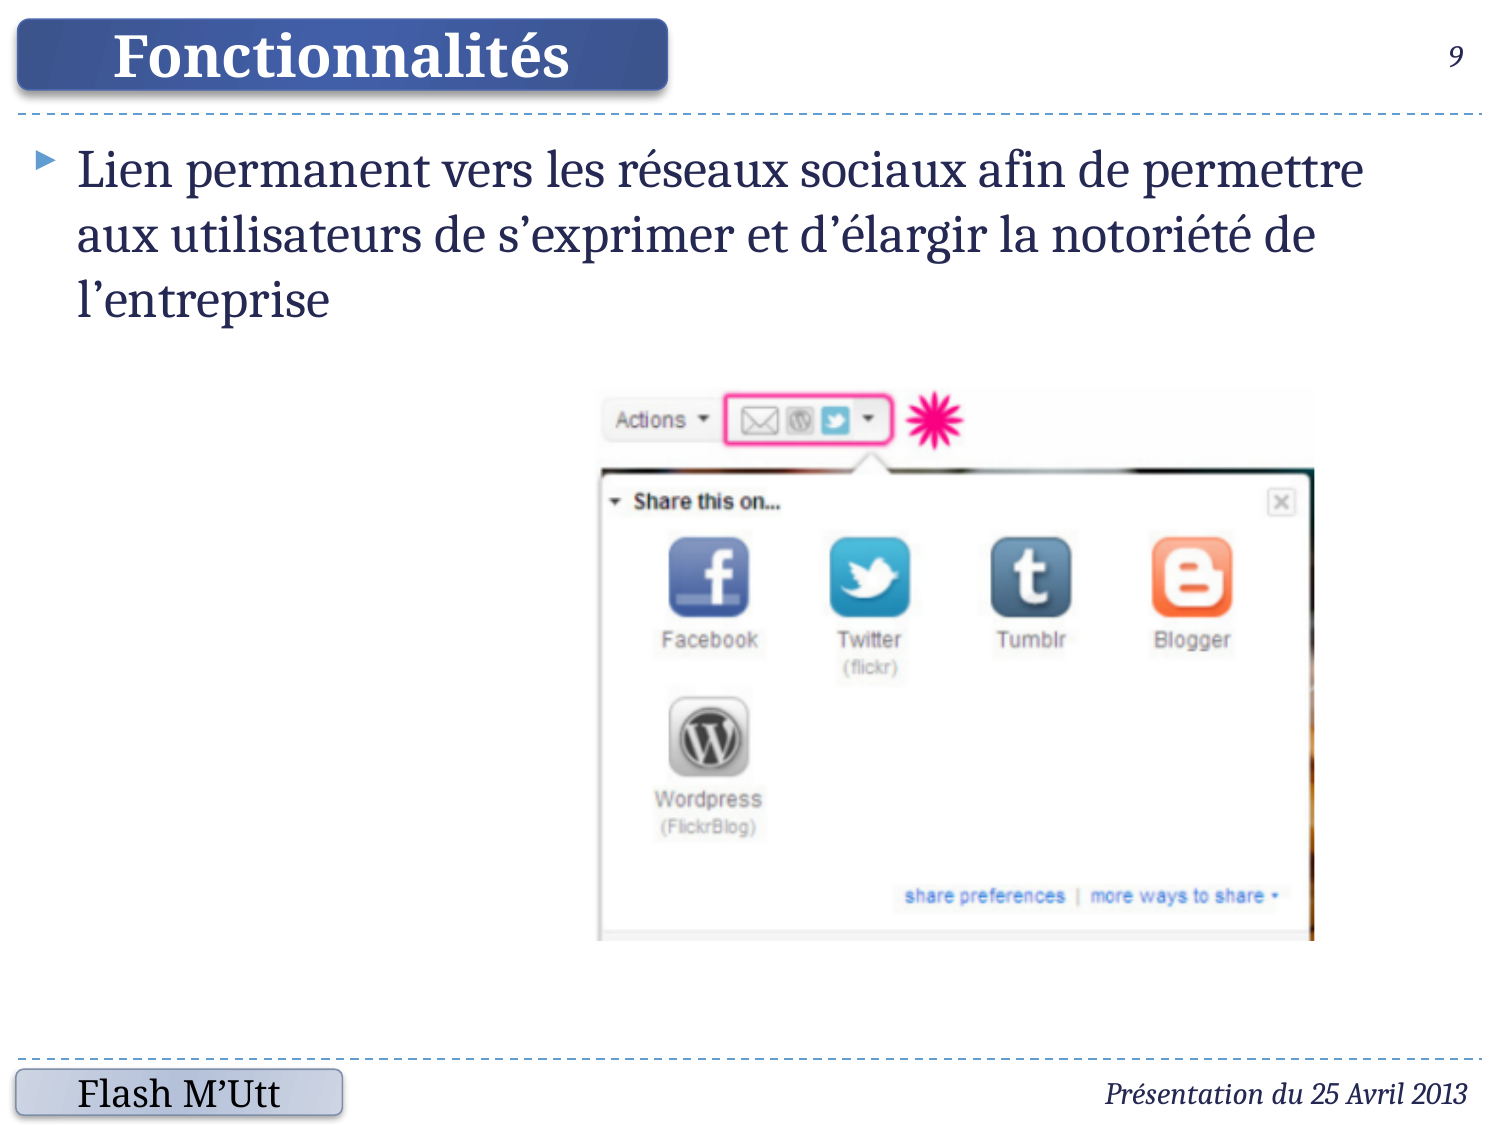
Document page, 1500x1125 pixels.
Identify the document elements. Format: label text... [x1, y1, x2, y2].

text_box Flash M’Utt [15, 1069, 132, 1116]
list Lien permanent vers les réseaux sociaux afin de permettre aux utilisateurs de s’exprimer et d’élargir la notoriété de l’entreprise [17, 125, 1459, 1047]
text_box Présentation du 25 Avril 2013 [132, 1065, 1483, 1119]
picture [584, 373, 1315, 941]
text_box 9 [1410, 28, 1478, 81]
text_box Fonctionnalités [16, 18, 669, 91]
